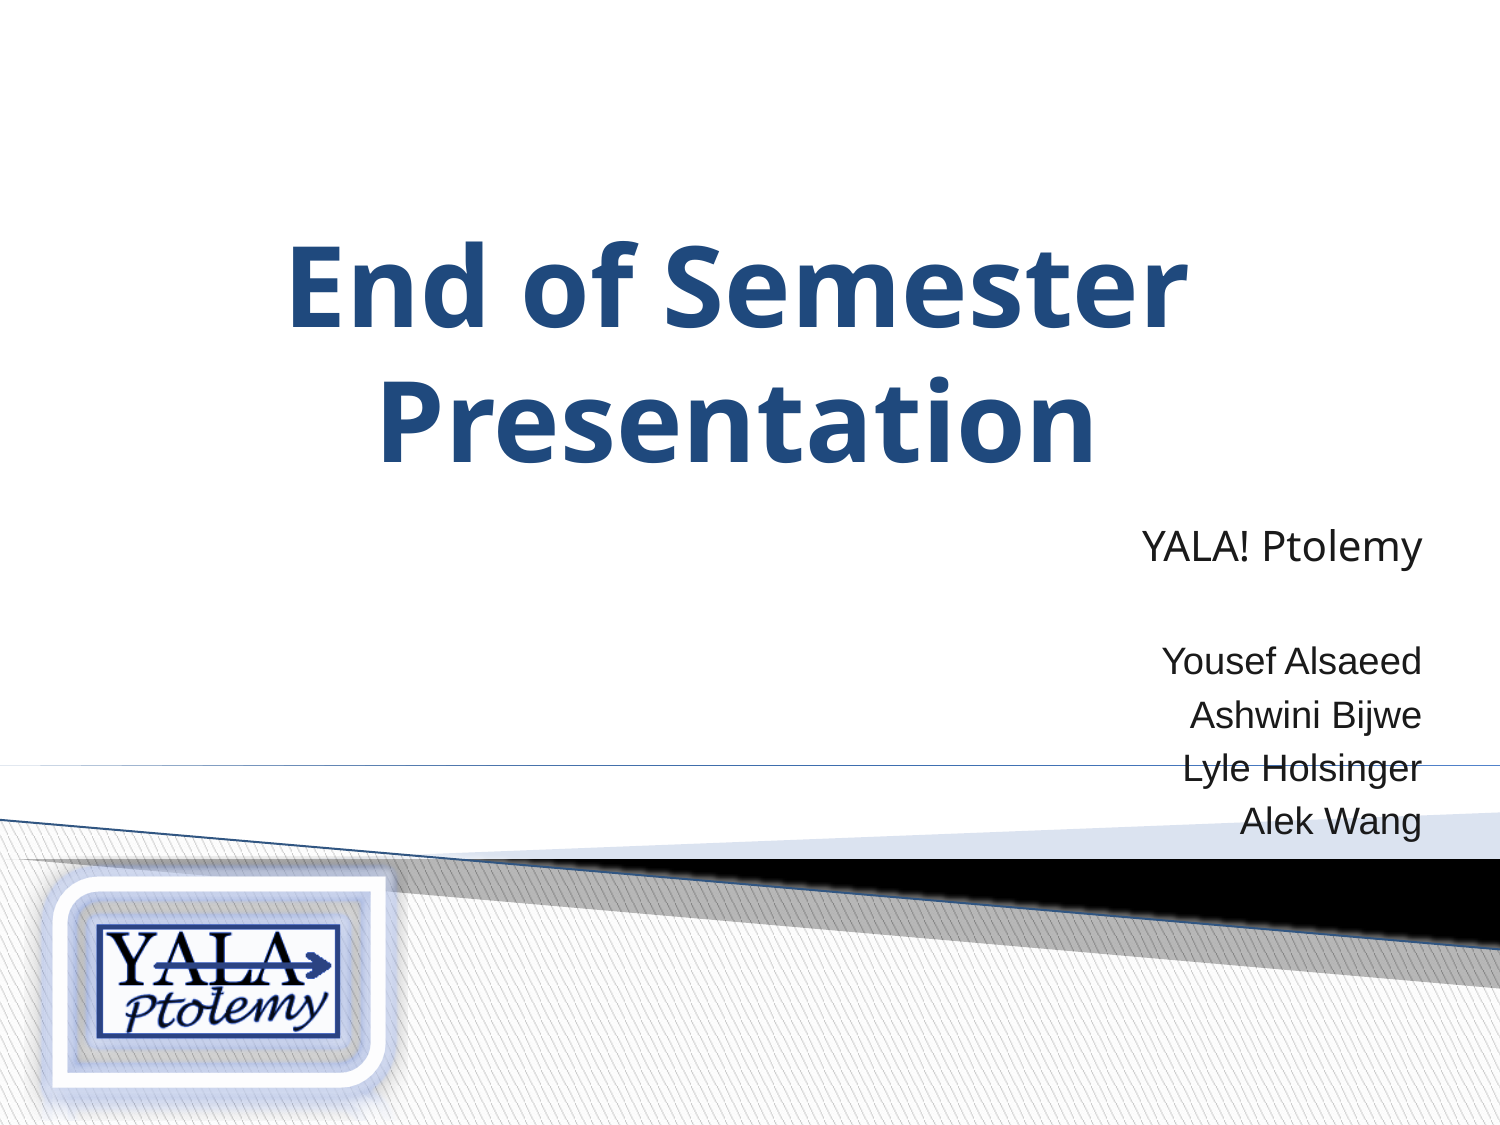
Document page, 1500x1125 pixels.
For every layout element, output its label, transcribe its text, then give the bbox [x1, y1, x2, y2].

picture [24, 856, 408, 1121]
text_box Demo [0, 821, 1500, 1125]
text_box YALA! Ptolemy Yousef Alsaeed Ashwini Bijwe Lyle Holsinger Alek Wang [112, 512, 1438, 850]
text_box End of Semester Presentation [99, 200, 1375, 501]
